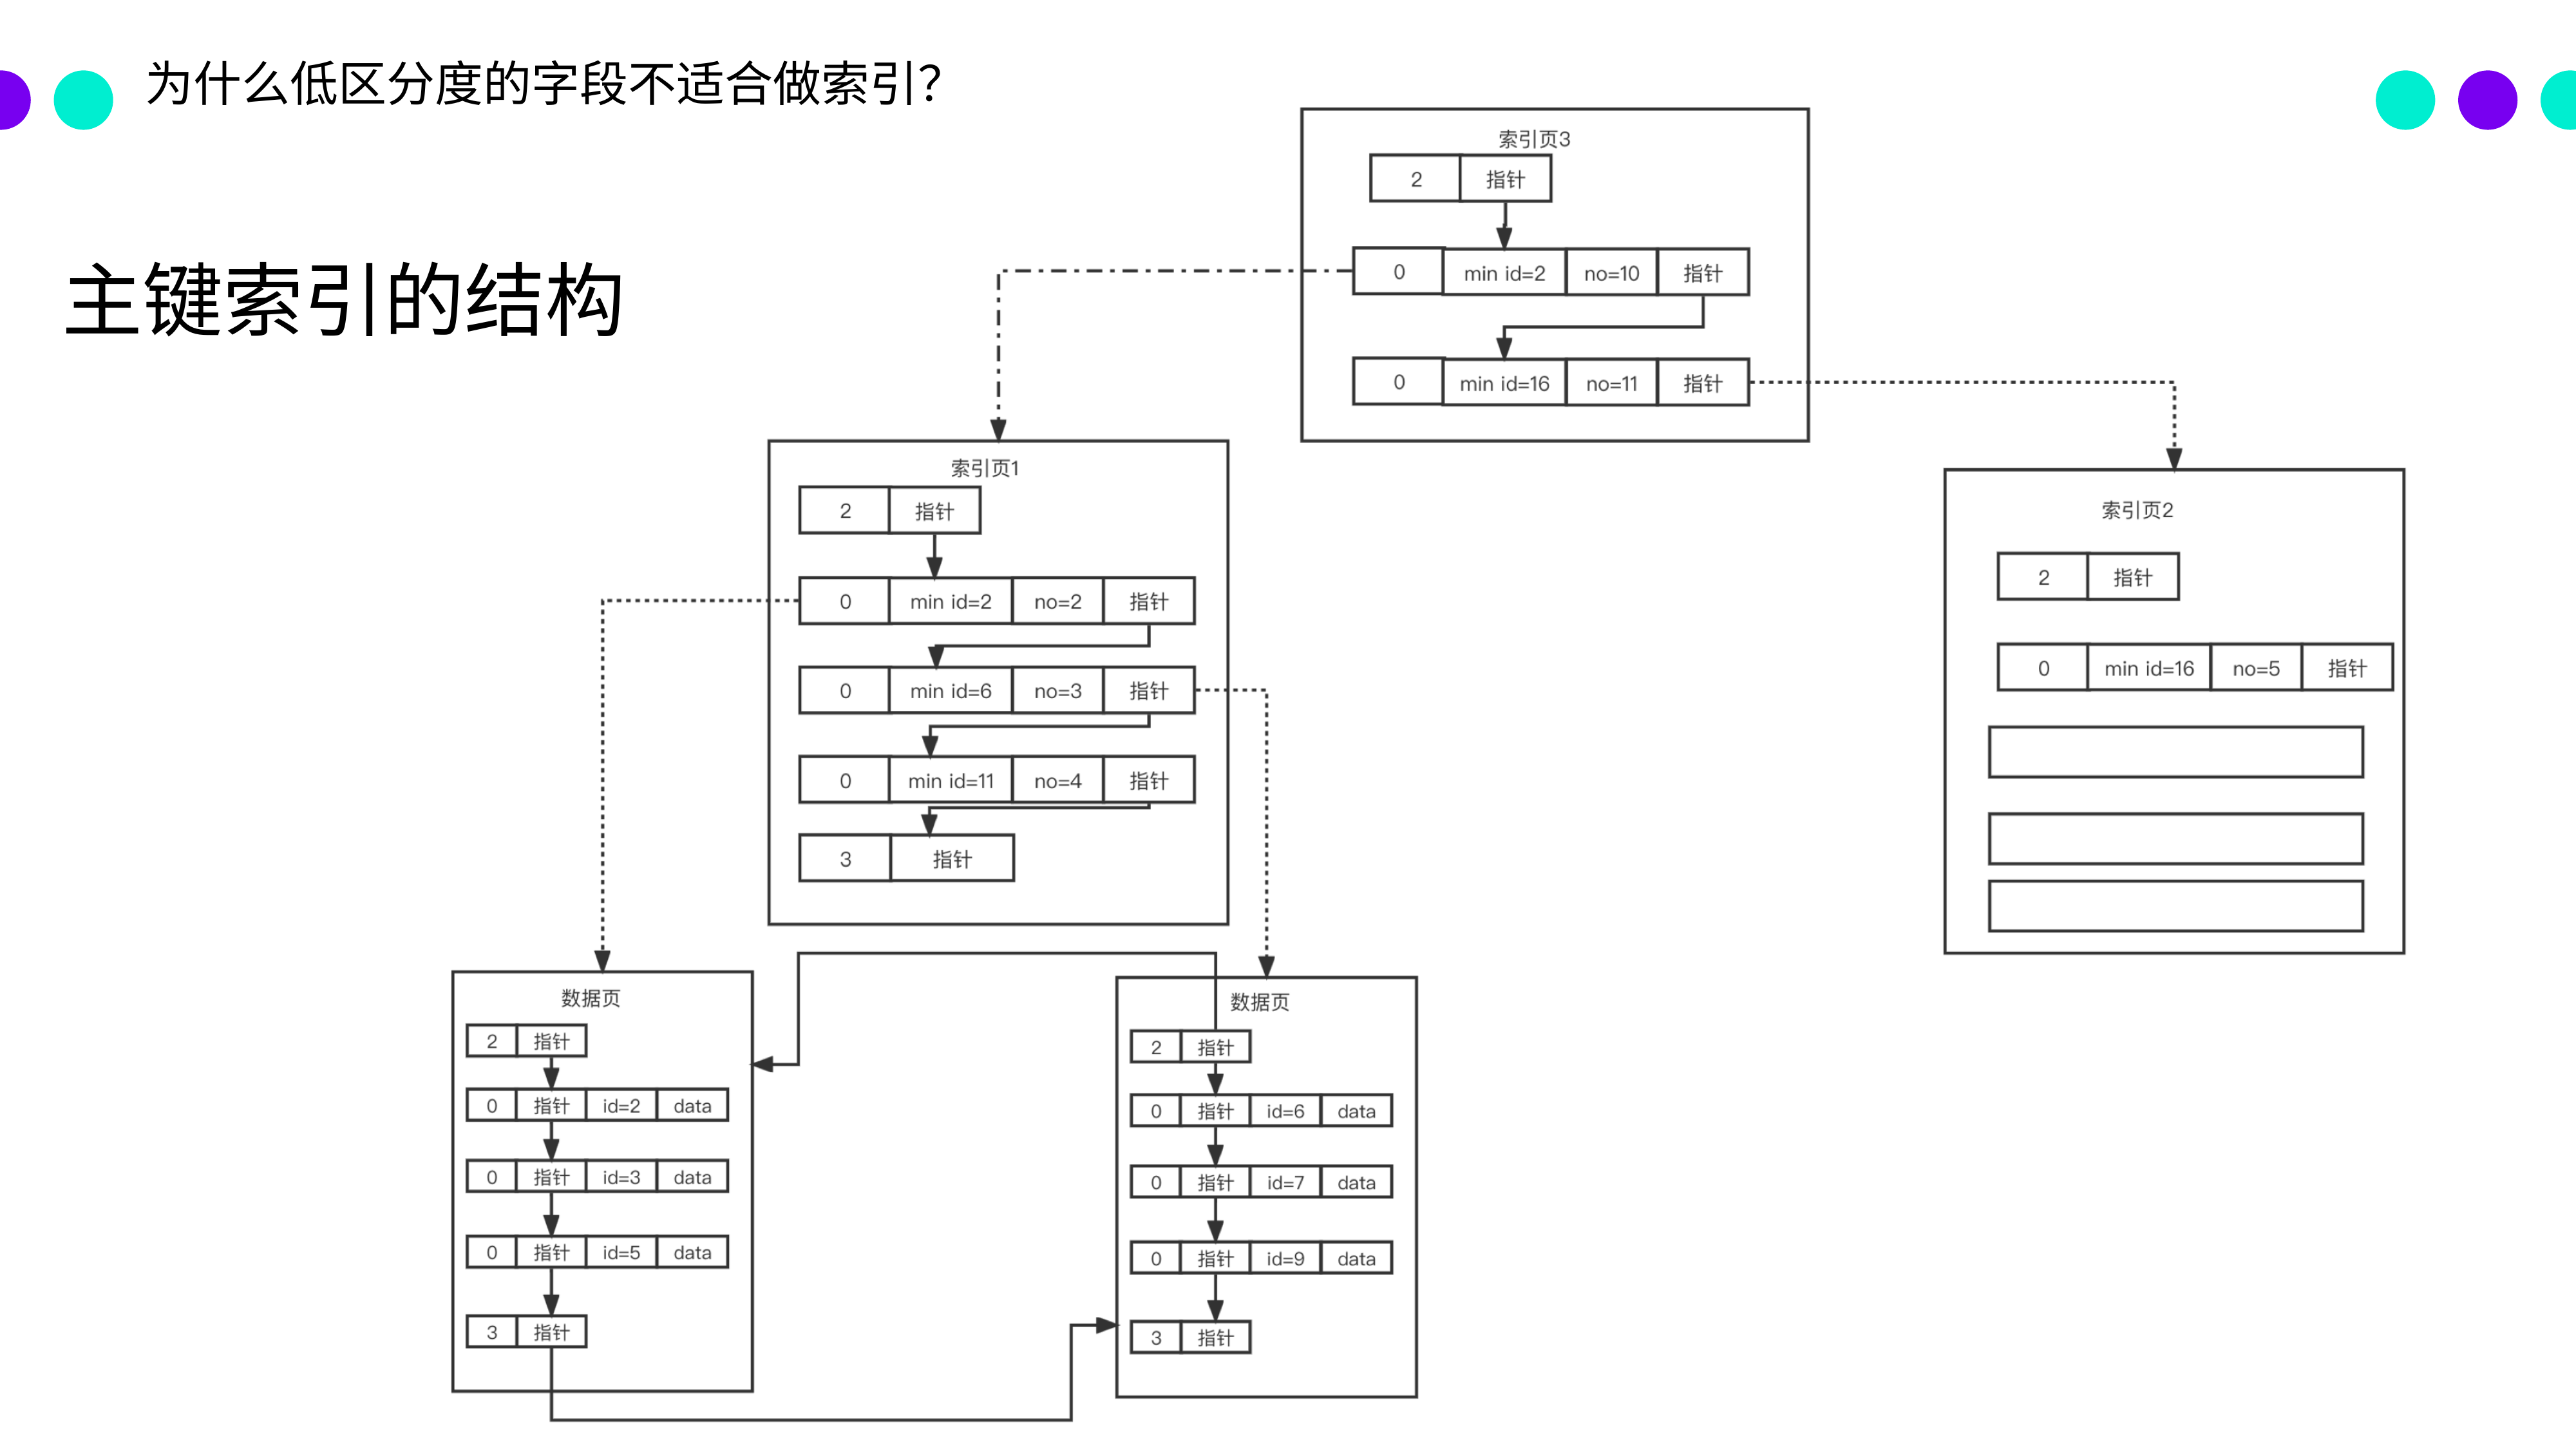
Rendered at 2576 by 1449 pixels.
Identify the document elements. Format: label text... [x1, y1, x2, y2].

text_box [2443, 70, 2576, 130]
text_box 为什么低区分度的字段不适合做索引？ [139, 54, 1154, 118]
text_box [0, 70, 113, 130]
text_box 主键索引的结构 [56, 244, 413, 352]
picture [413, 70, 2443, 1449]
